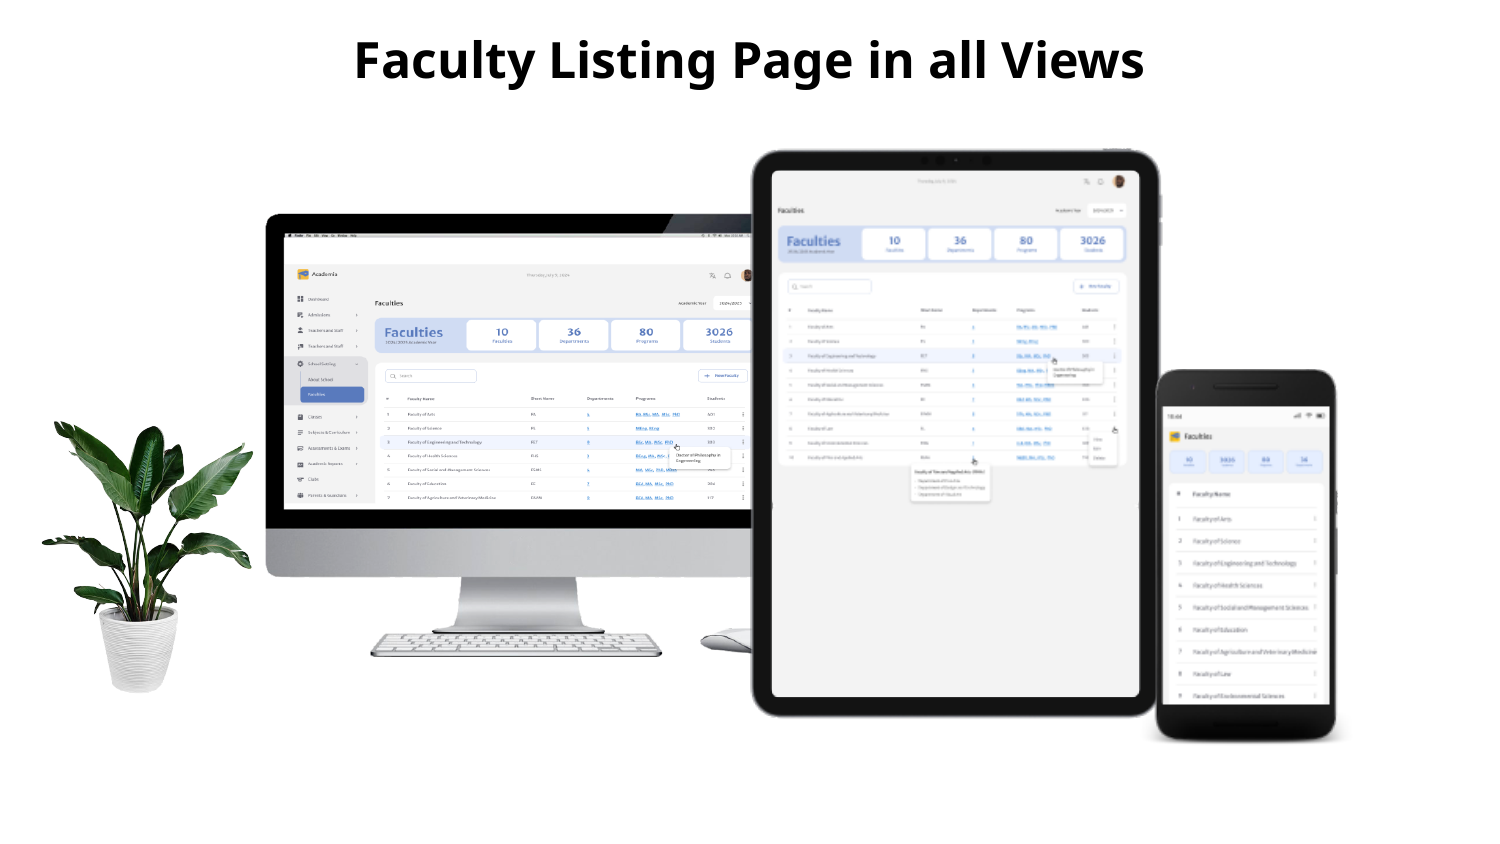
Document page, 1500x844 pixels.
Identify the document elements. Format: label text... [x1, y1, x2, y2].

text_box Faculty Listing Page in all Views [0, 21, 1500, 96]
picture [22, 127, 1355, 755]
